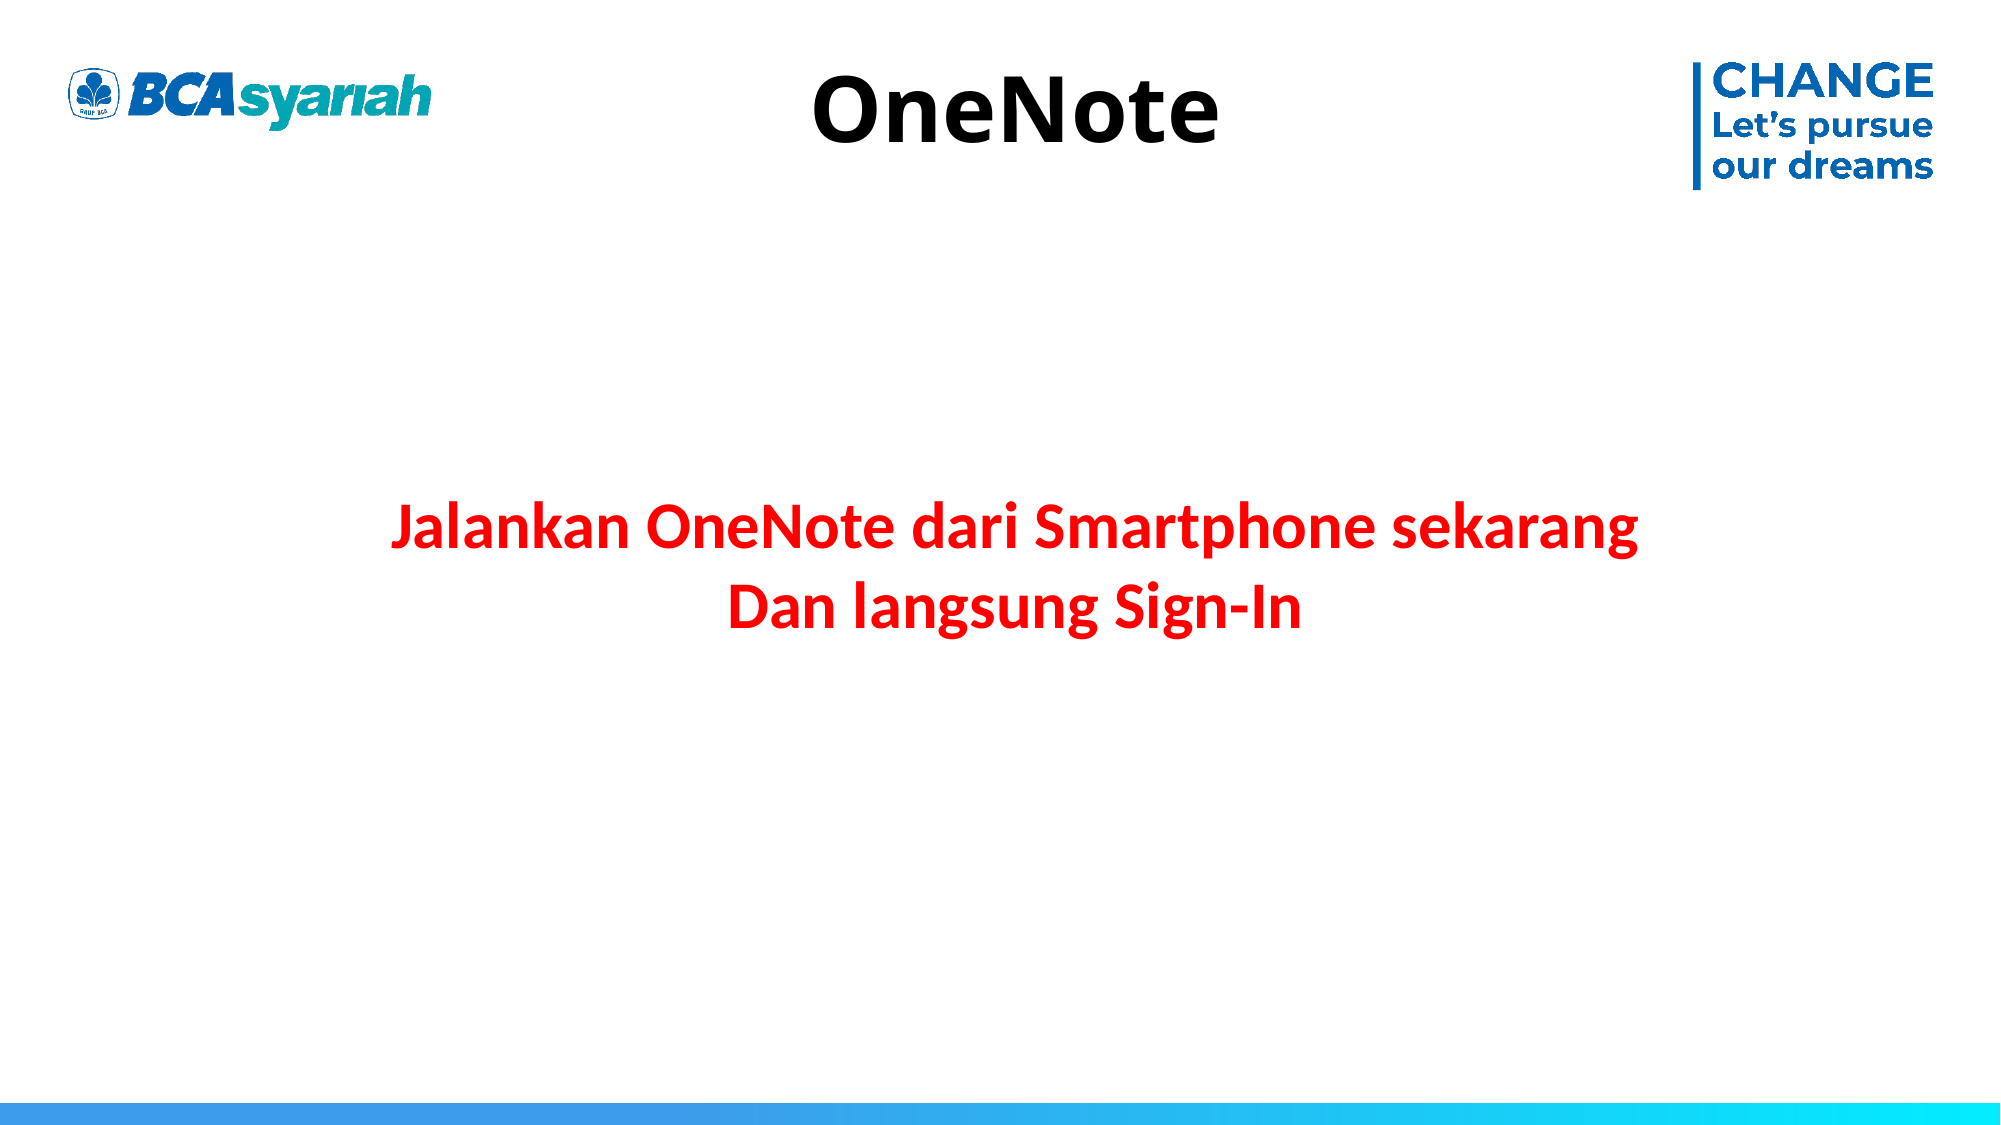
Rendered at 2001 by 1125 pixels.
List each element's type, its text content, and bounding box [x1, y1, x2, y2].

picture [1711, 55, 1934, 188]
title OneNote [538, 53, 1493, 172]
picture [68, 68, 431, 131]
text_box Jalankan OneNote dari Smartphone sekarang Dan langsung Sign-In [375, 474, 1656, 649]
